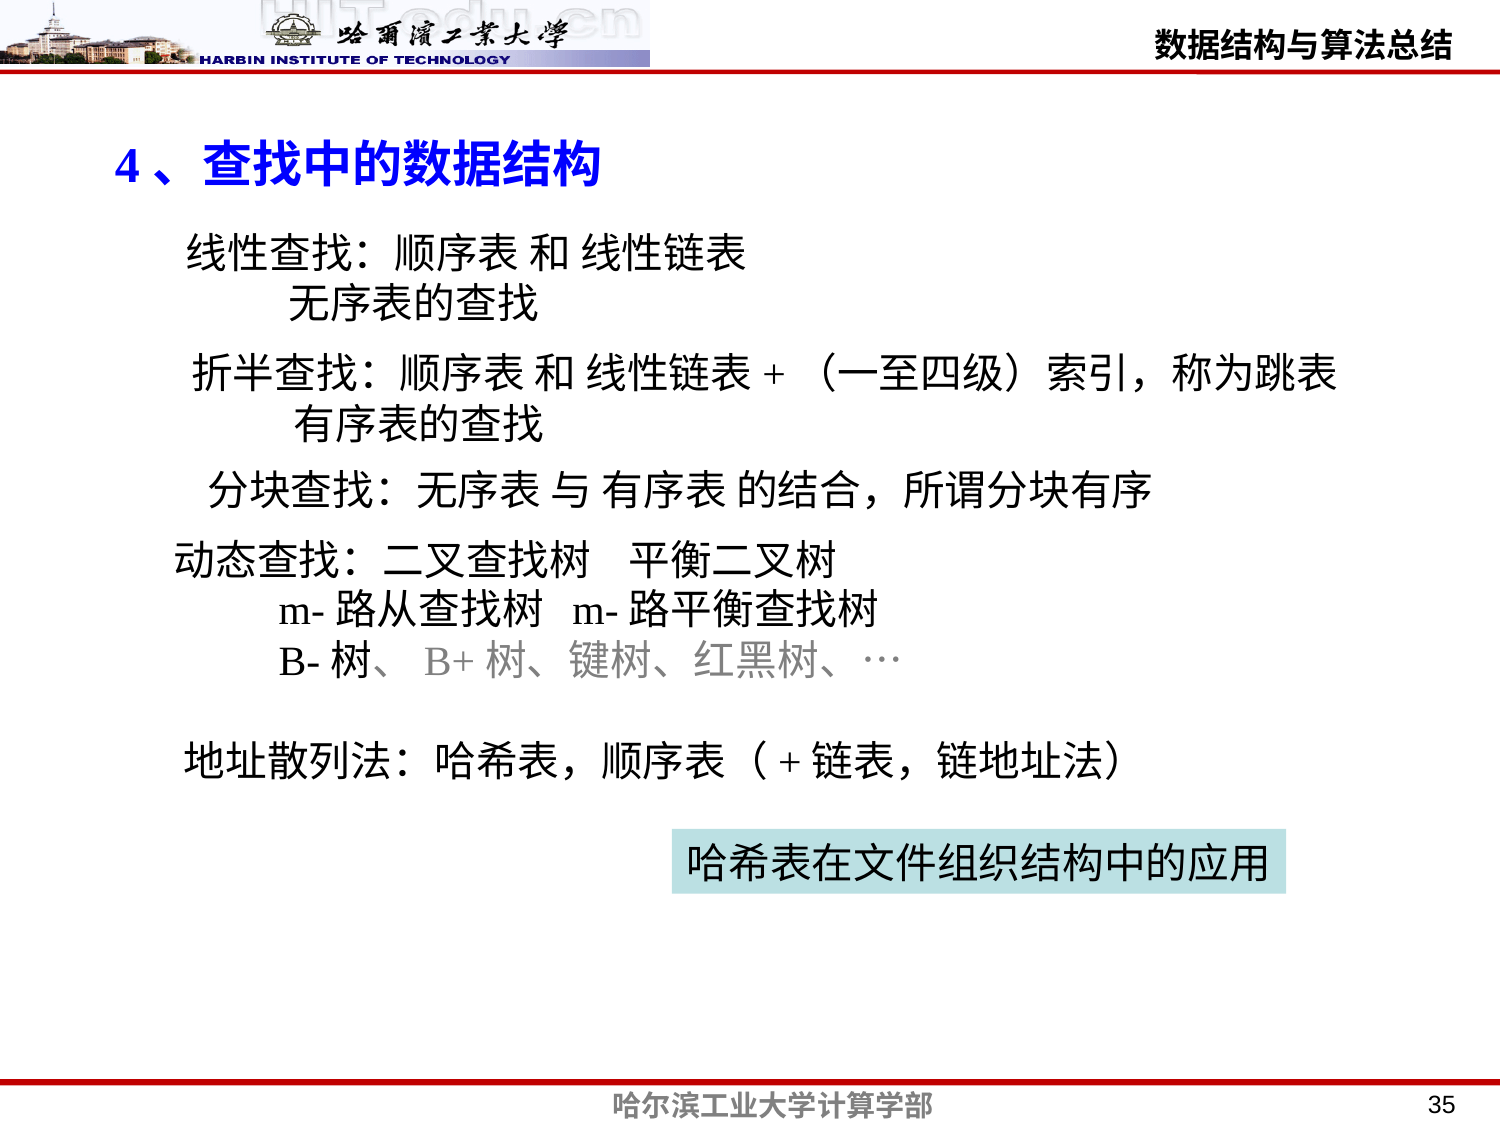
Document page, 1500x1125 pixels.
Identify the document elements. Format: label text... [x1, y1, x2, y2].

text_box 动态查找：二叉查找树 平衡二叉树 m-路从查找树 m-路平衡查找树 B-树、B+树、键树、红黑树、… [159, 525, 918, 691]
text_box 折半查找：顺序表 和 线性链表+（一至四级）索引，称为跳表 有序表的查找 [176, 339, 1354, 455]
text_box 地址散列法：哈希表，顺序表（+链表，链地址法） [168, 727, 1161, 793]
picture [0, 0, 650, 67]
text_box 分块查找：无序表 与 有序表 的结合，所谓分块有序 [192, 456, 1169, 521]
text_box 线性查找：顺序表 和 线性链表 无序表的查找 [171, 219, 1058, 335]
text_box 4、查找中的数据结构 [100, 125, 621, 201]
text_box 哈希表在文件组织结构中的应用 [671, 828, 1287, 894]
